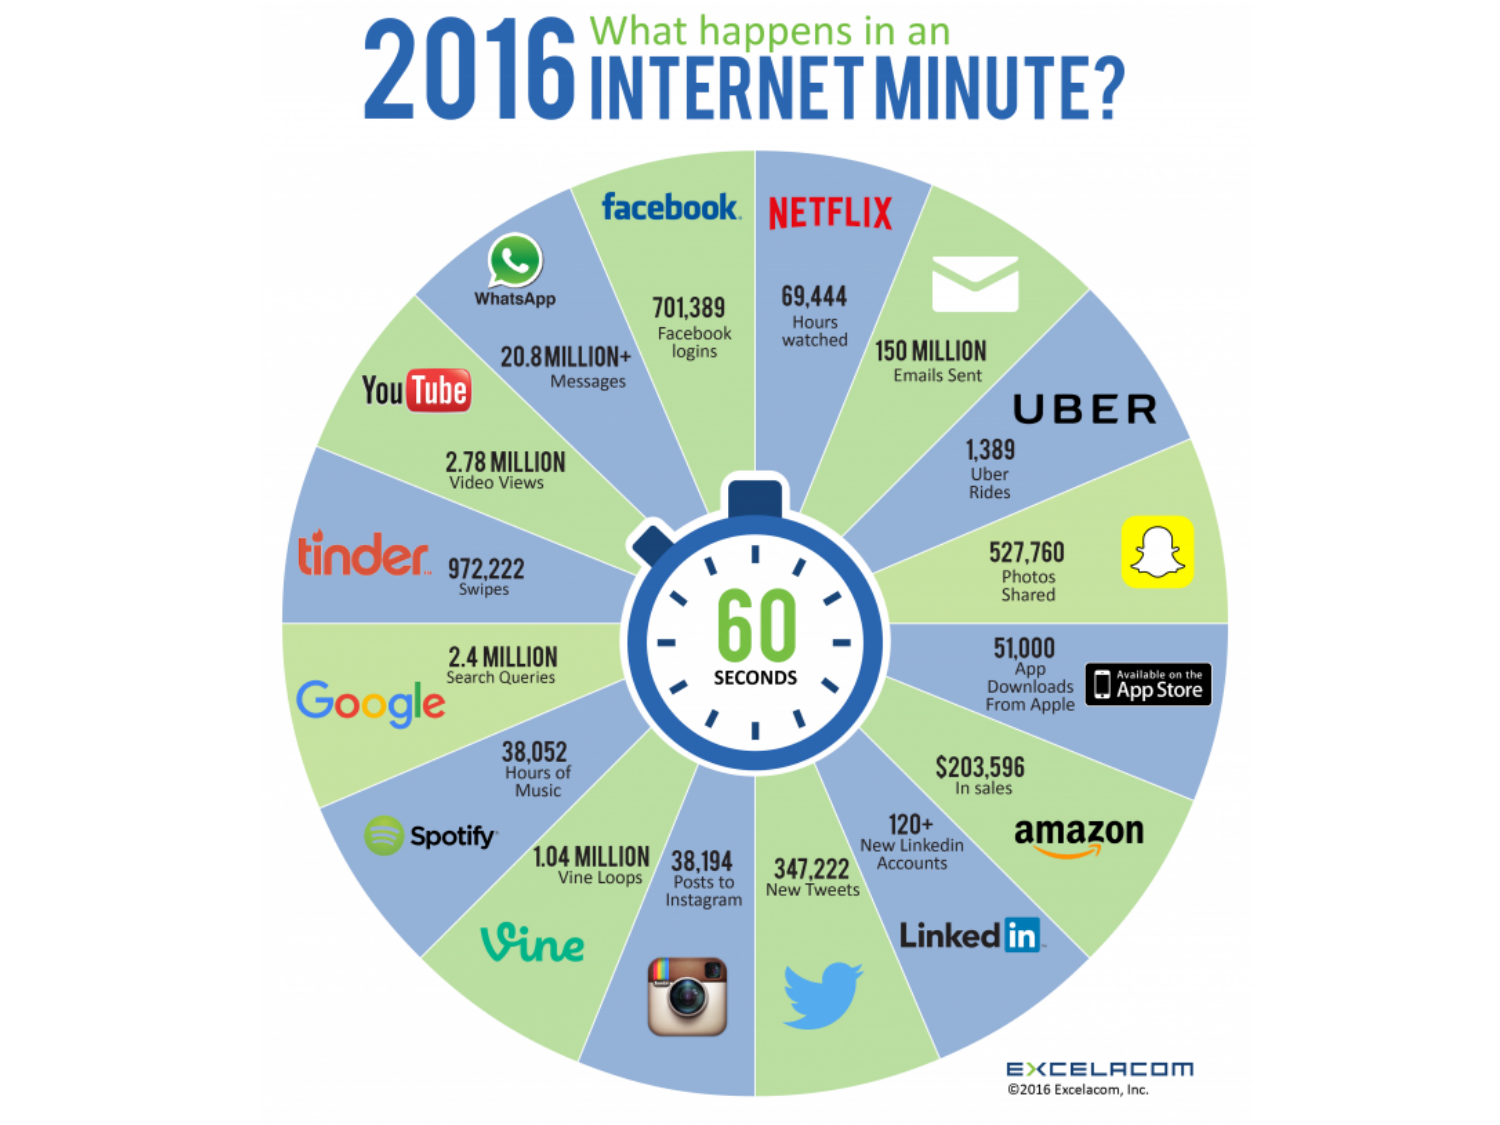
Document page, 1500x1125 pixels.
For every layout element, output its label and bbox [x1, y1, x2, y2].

picture [259, 0, 1253, 1125]
